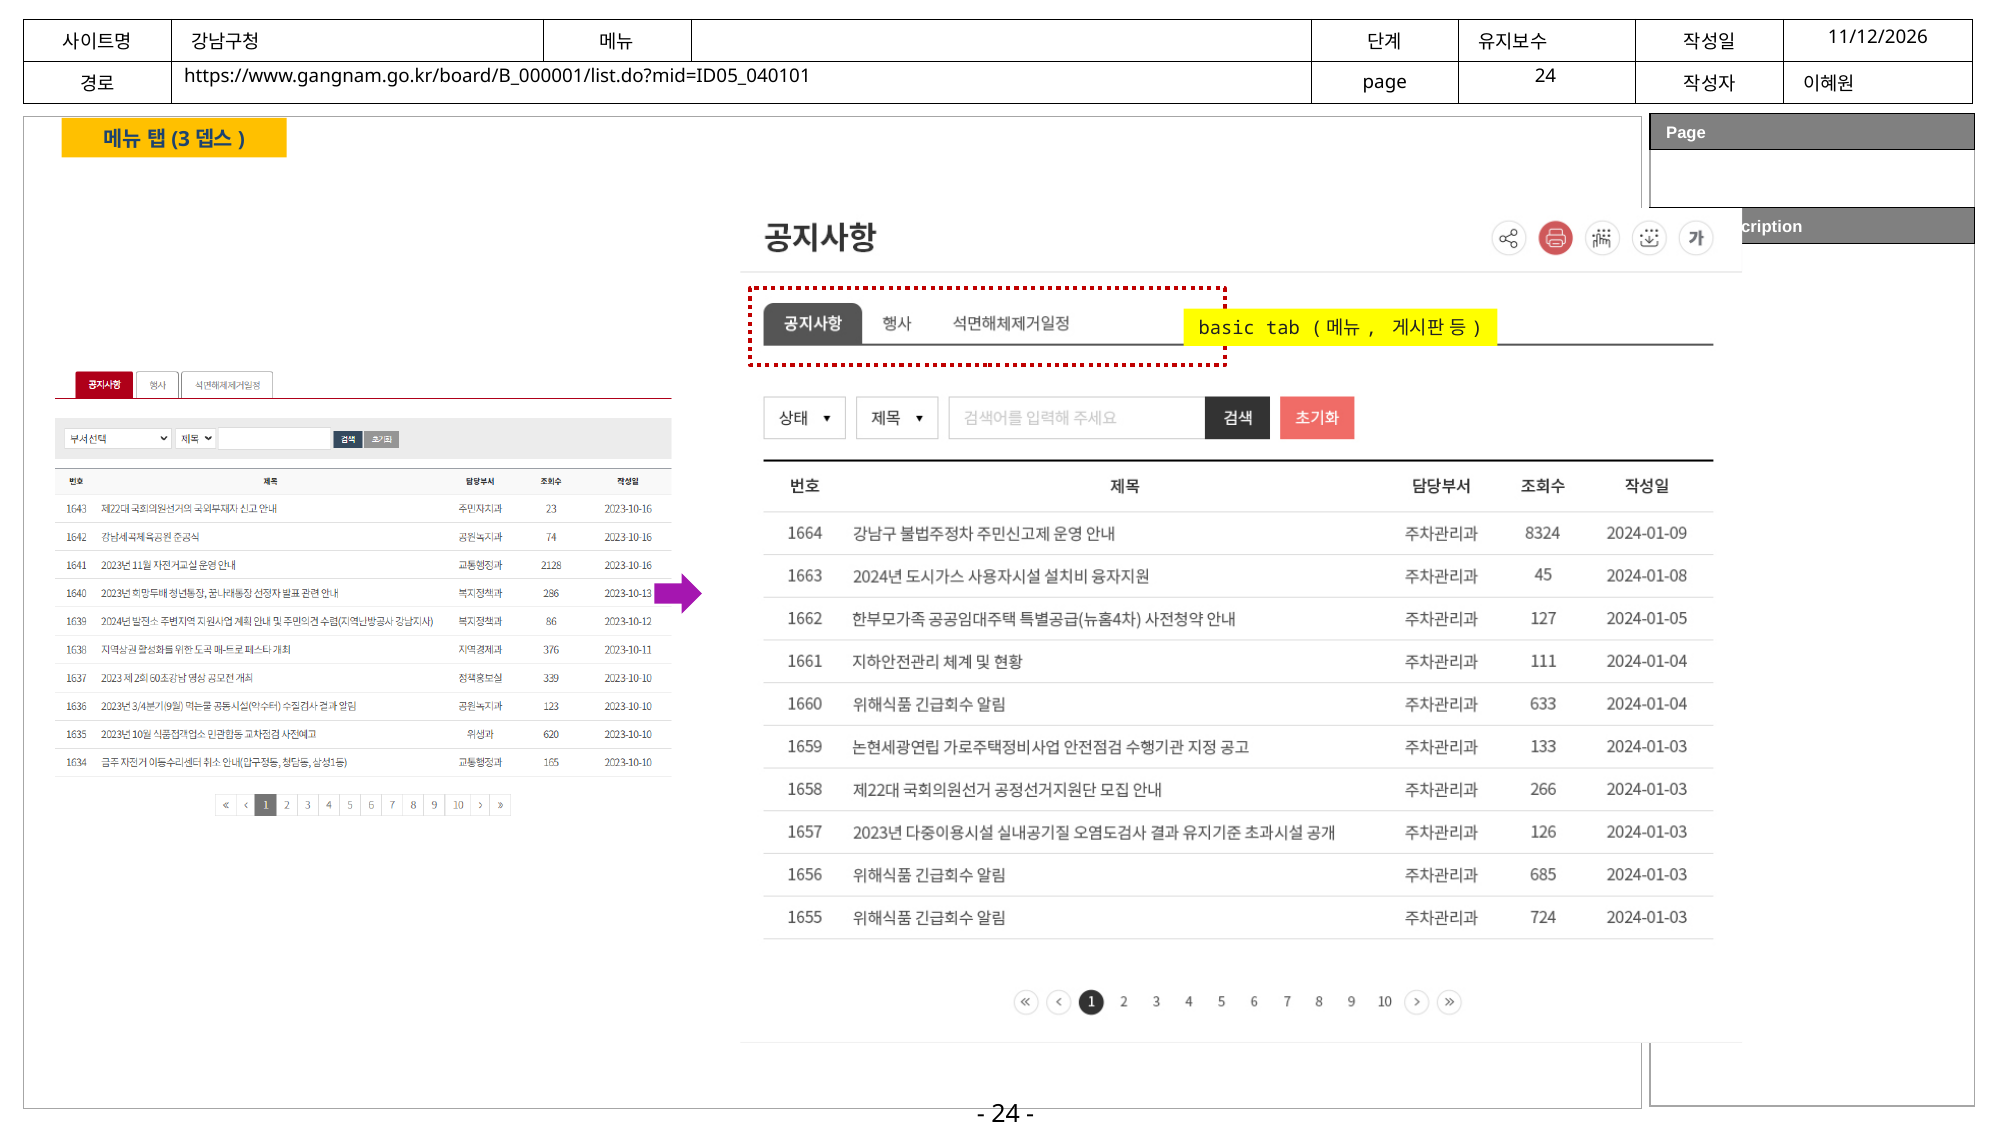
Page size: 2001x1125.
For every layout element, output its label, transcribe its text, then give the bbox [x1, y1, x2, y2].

picture [739, 207, 1743, 1044]
text_box 메뉴 탭(3뎁스) [60, 116, 289, 160]
text_box [682, 571, 704, 616]
list https://www.gangnam.go.kr/board/B_000001/list.do?mid=ID05_040101 [169, 56, 1312, 93]
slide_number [1783, 19, 1973, 56]
picture [49, 364, 679, 823]
slide_number 24 [1456, 56, 1635, 92]
